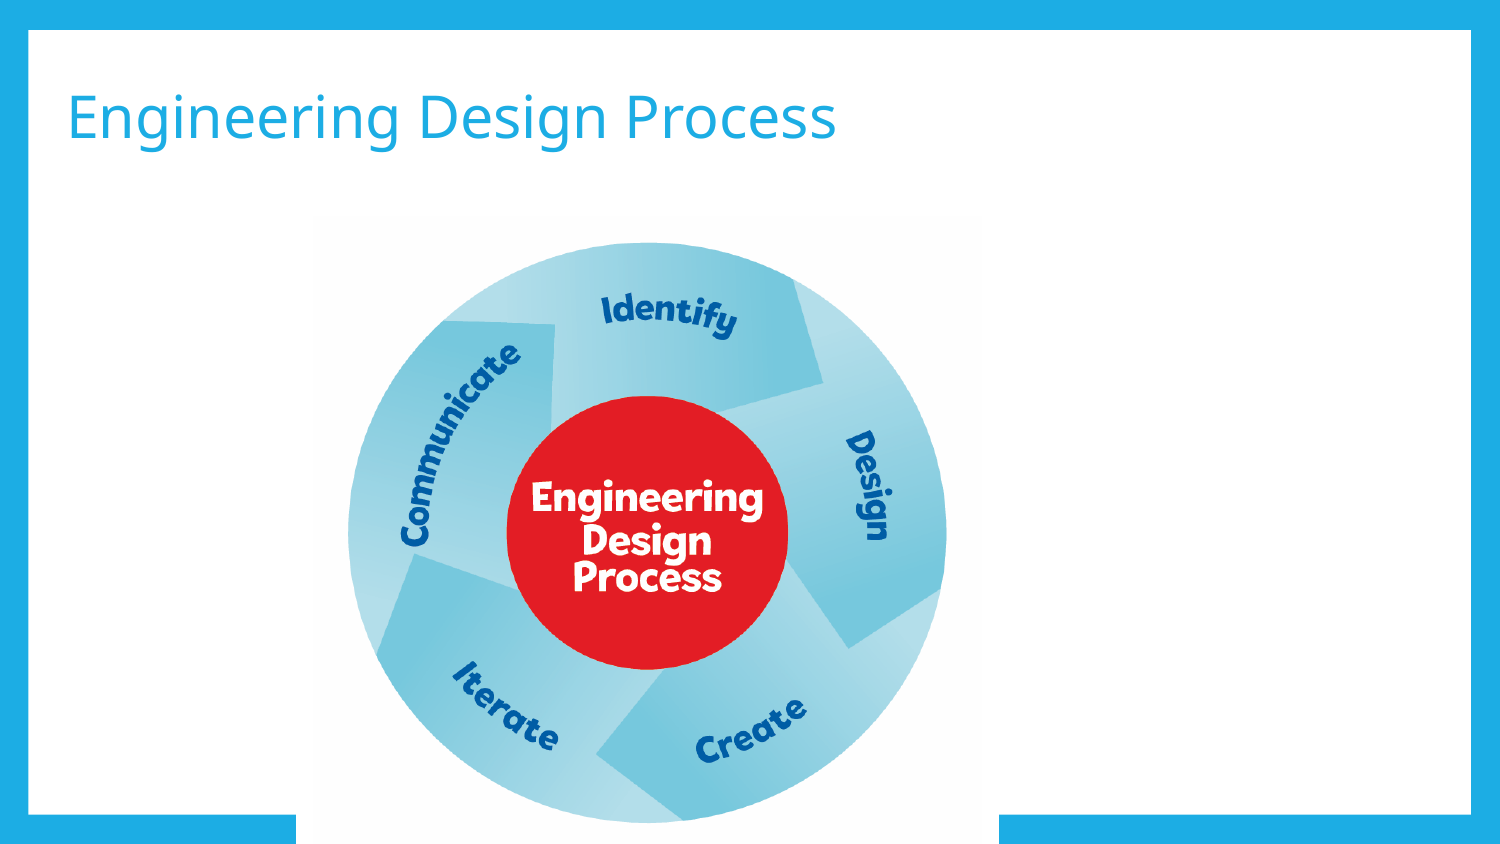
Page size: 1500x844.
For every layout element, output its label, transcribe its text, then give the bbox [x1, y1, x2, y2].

title Engineering Design Process [51, 72, 1449, 167]
picture [296, 216, 999, 844]
